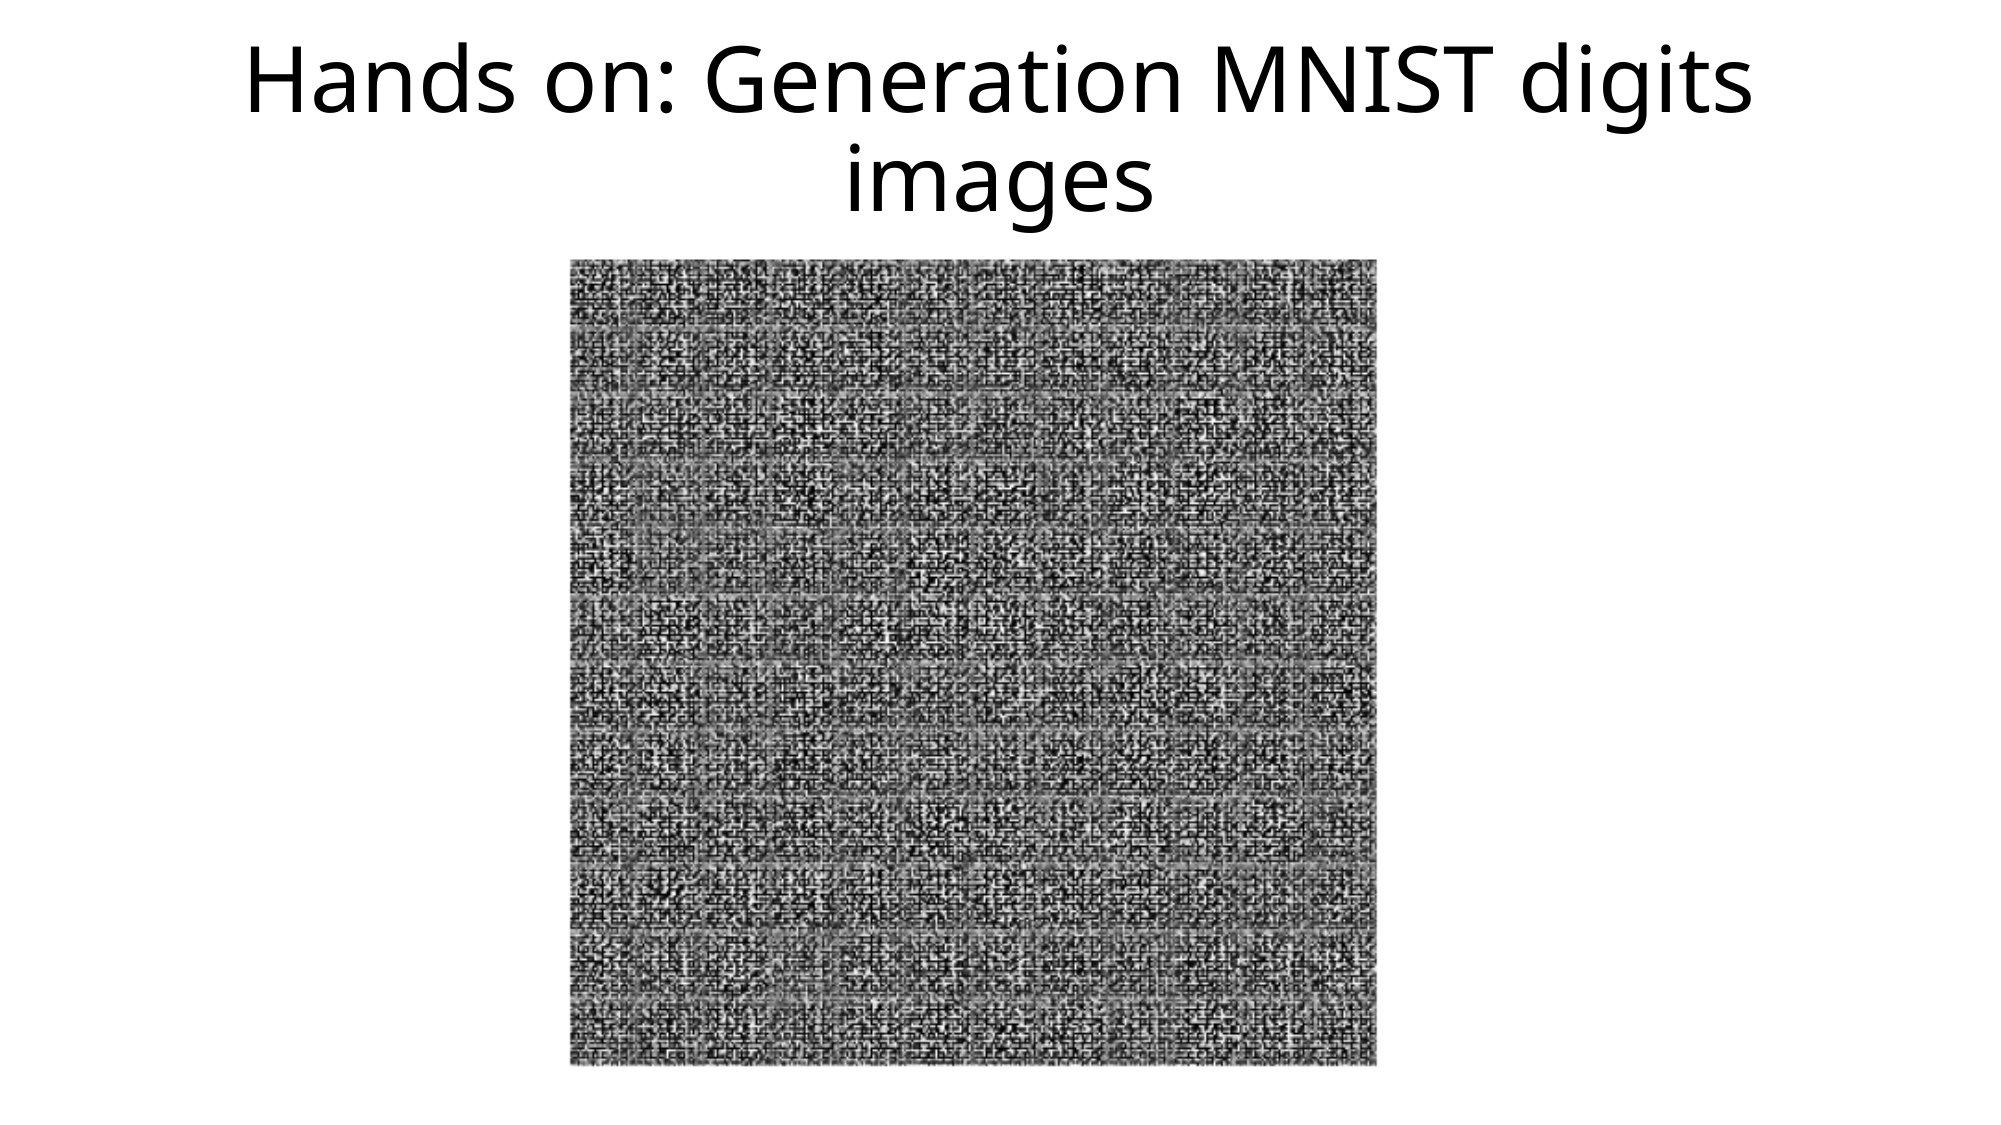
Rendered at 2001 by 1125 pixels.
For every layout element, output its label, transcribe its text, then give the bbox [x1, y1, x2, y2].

picture [426, 132, 1494, 1125]
title Hands on: Generation MNIST digits images [137, 23, 1863, 241]
